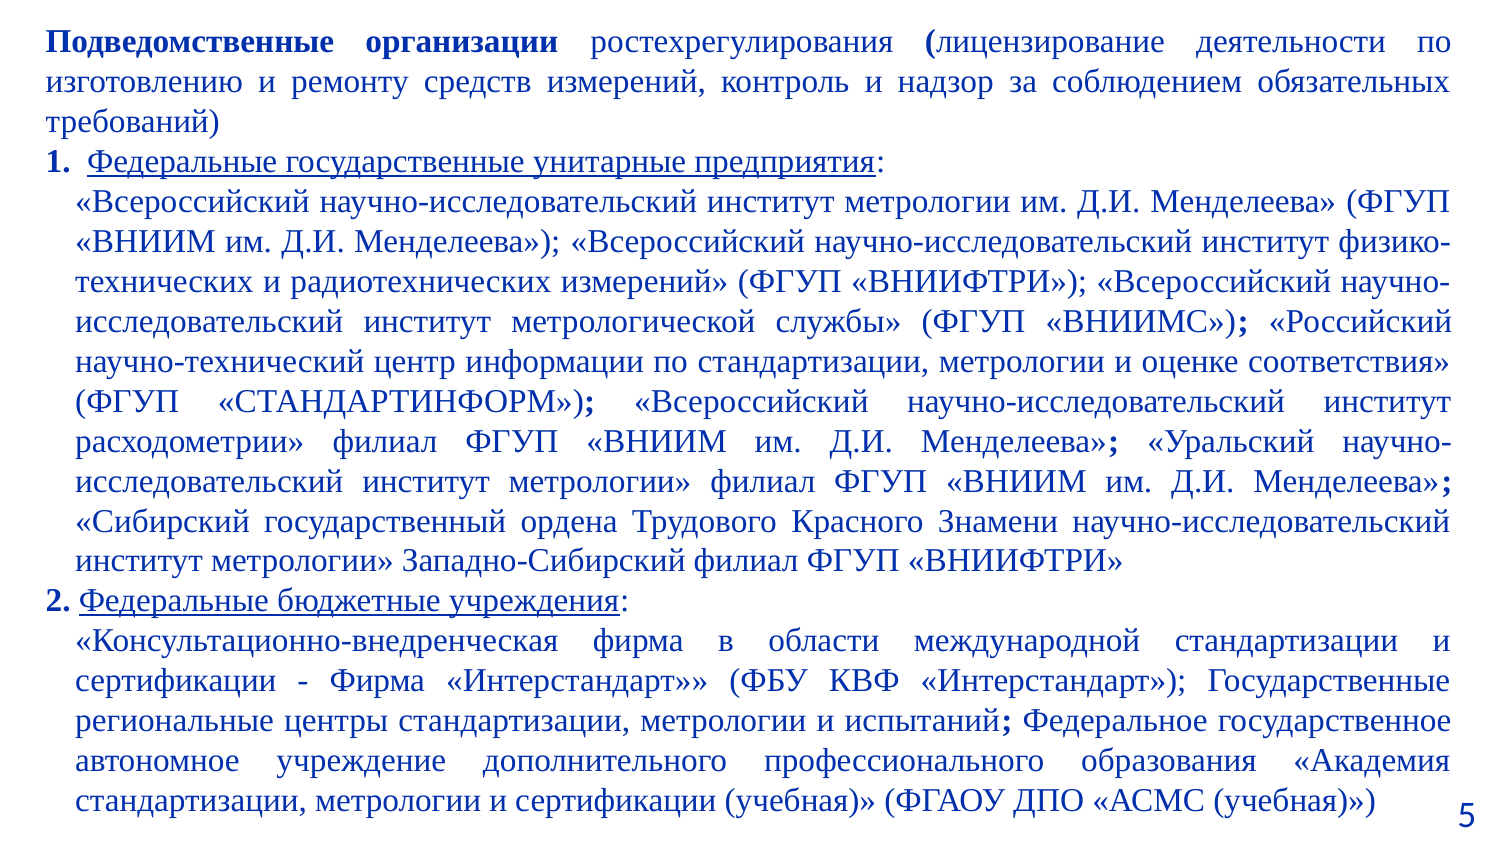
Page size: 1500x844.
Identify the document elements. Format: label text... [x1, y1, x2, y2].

text_box Подведомственные организации ростехрегулирования (лицензирование деятельности по изготовлению и ремонту средств измерений, контроль и надзор за соблюдением обязательных требований) 1. Федеральные государственные унитарные предприятия: «Всероссийский научно-исследовательский институт метрологии им. Д.И. Менделеева» (ФГУП «ВНИИМ им. Д.И. Менделеева»); «Всероссийский научно-исследовательский институт физико-технических и радиотехнических измерений» (ФГУП «ВНИИФТРИ»); «Всероссийский научно-исследовательский институт метрологической службы» (ФГУП «ВНИИМС»); «Российский научно-технический центр информации по стандартизации, метрологии и оценке соответствия» (ФГУП «СТАНДАРТИНФОРМ»); «Всероссийский научно-исследовательский институт расходометрии» филиал ФГУП «ВНИИМ им. Д.И. Менделеева»; «Уральский научно-исследовательский институт метрологии» филиал ФГУП «ВНИИМ им. Д.И. Менделеева»; «Сибирский государственный ордена Трудового Красного Знамени научно-исследовательский институт метрологии» Западно-Сибирский филиал ФГУП «ВНИИФТРИ» 2. Федеральные бюджетные учреждения: «Консультационно-внедренческая фирма в области международной стандартизации и сертификации - Фирма «Интерстандарт»» (ФБУ КВФ «Интерстандарт»); Государственные региональные центры стандартизации, метрологии и испытаний; Федеральное государственное автономное учреждение дополнительного профессионального образования «Академия стандартизации, метрологии и сертификации (учебная)» (ФГАОУ ДПО «АСМС (учебная)») [30, 12, 1468, 826]
text_box 5 [1408, 783, 1497, 843]
